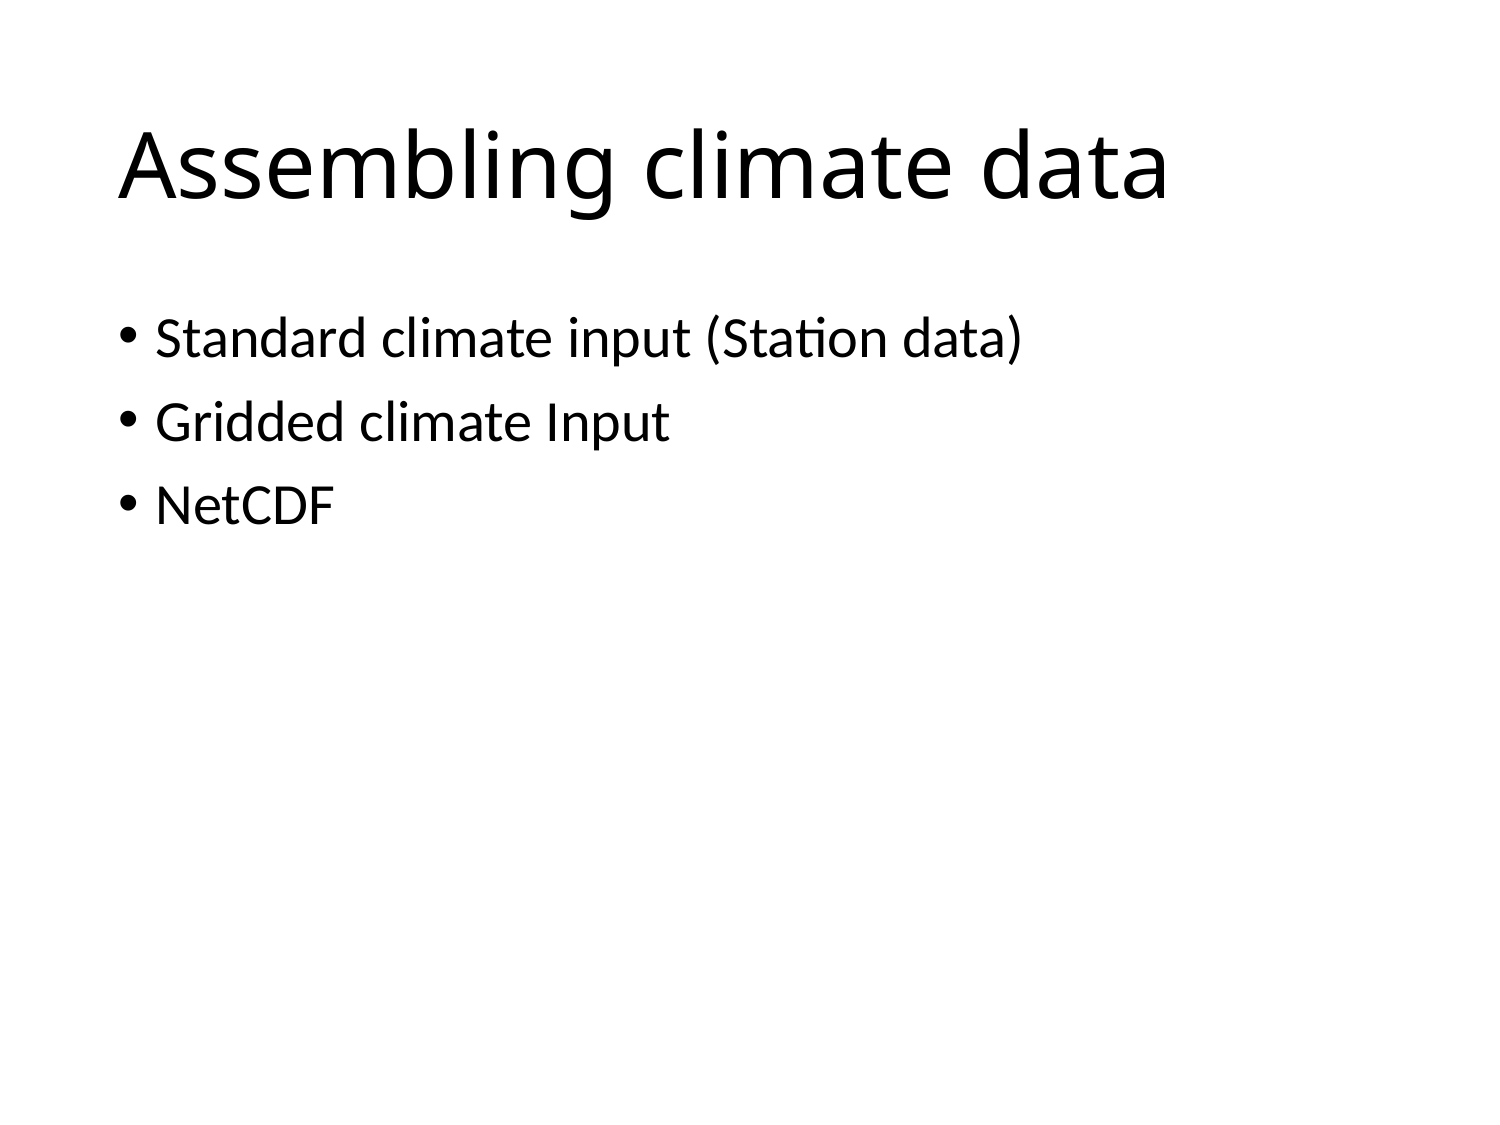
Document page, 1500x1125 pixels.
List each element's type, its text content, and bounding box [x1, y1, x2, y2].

list Standard climate input (Station data) Gridded climate Input NetCDF [103, 299, 1397, 1014]
title Assembling climate data [103, 59, 1397, 278]
